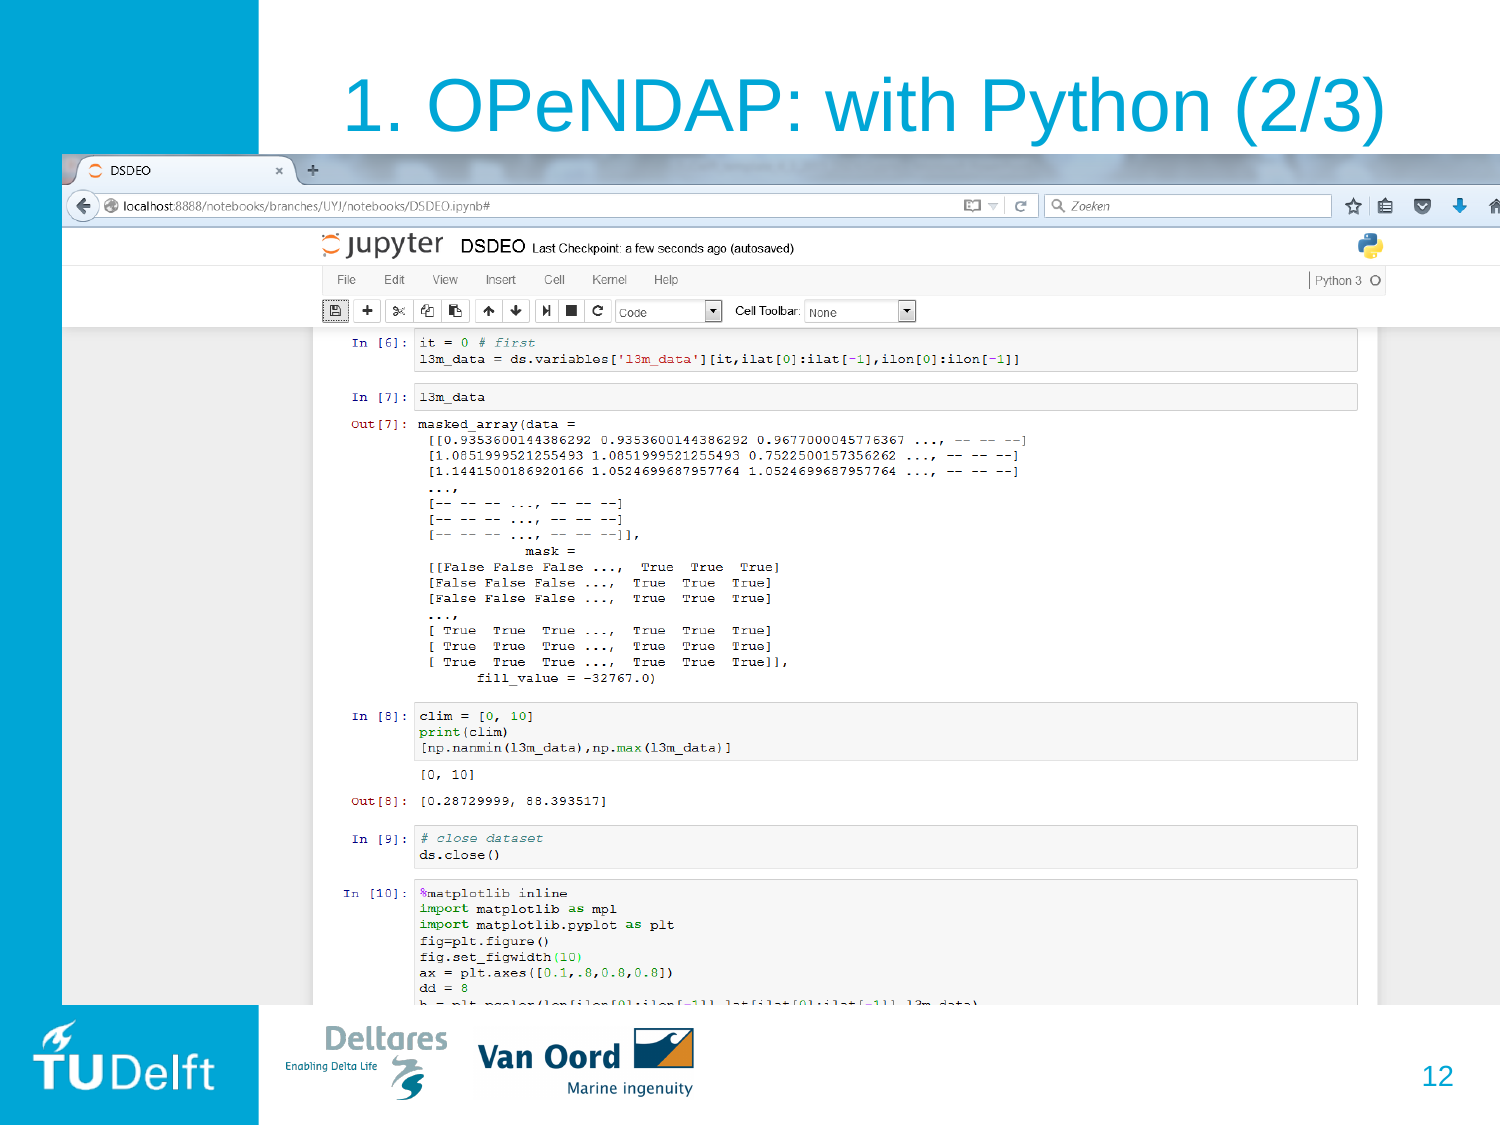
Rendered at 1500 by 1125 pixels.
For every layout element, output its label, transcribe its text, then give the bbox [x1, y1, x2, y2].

text_box 1. OPeNDAP: with Python (2/3) [328, 48, 1500, 154]
picture [63, 154, 1500, 1006]
picture [286, 1026, 447, 1100]
picture [473, 1026, 694, 1100]
